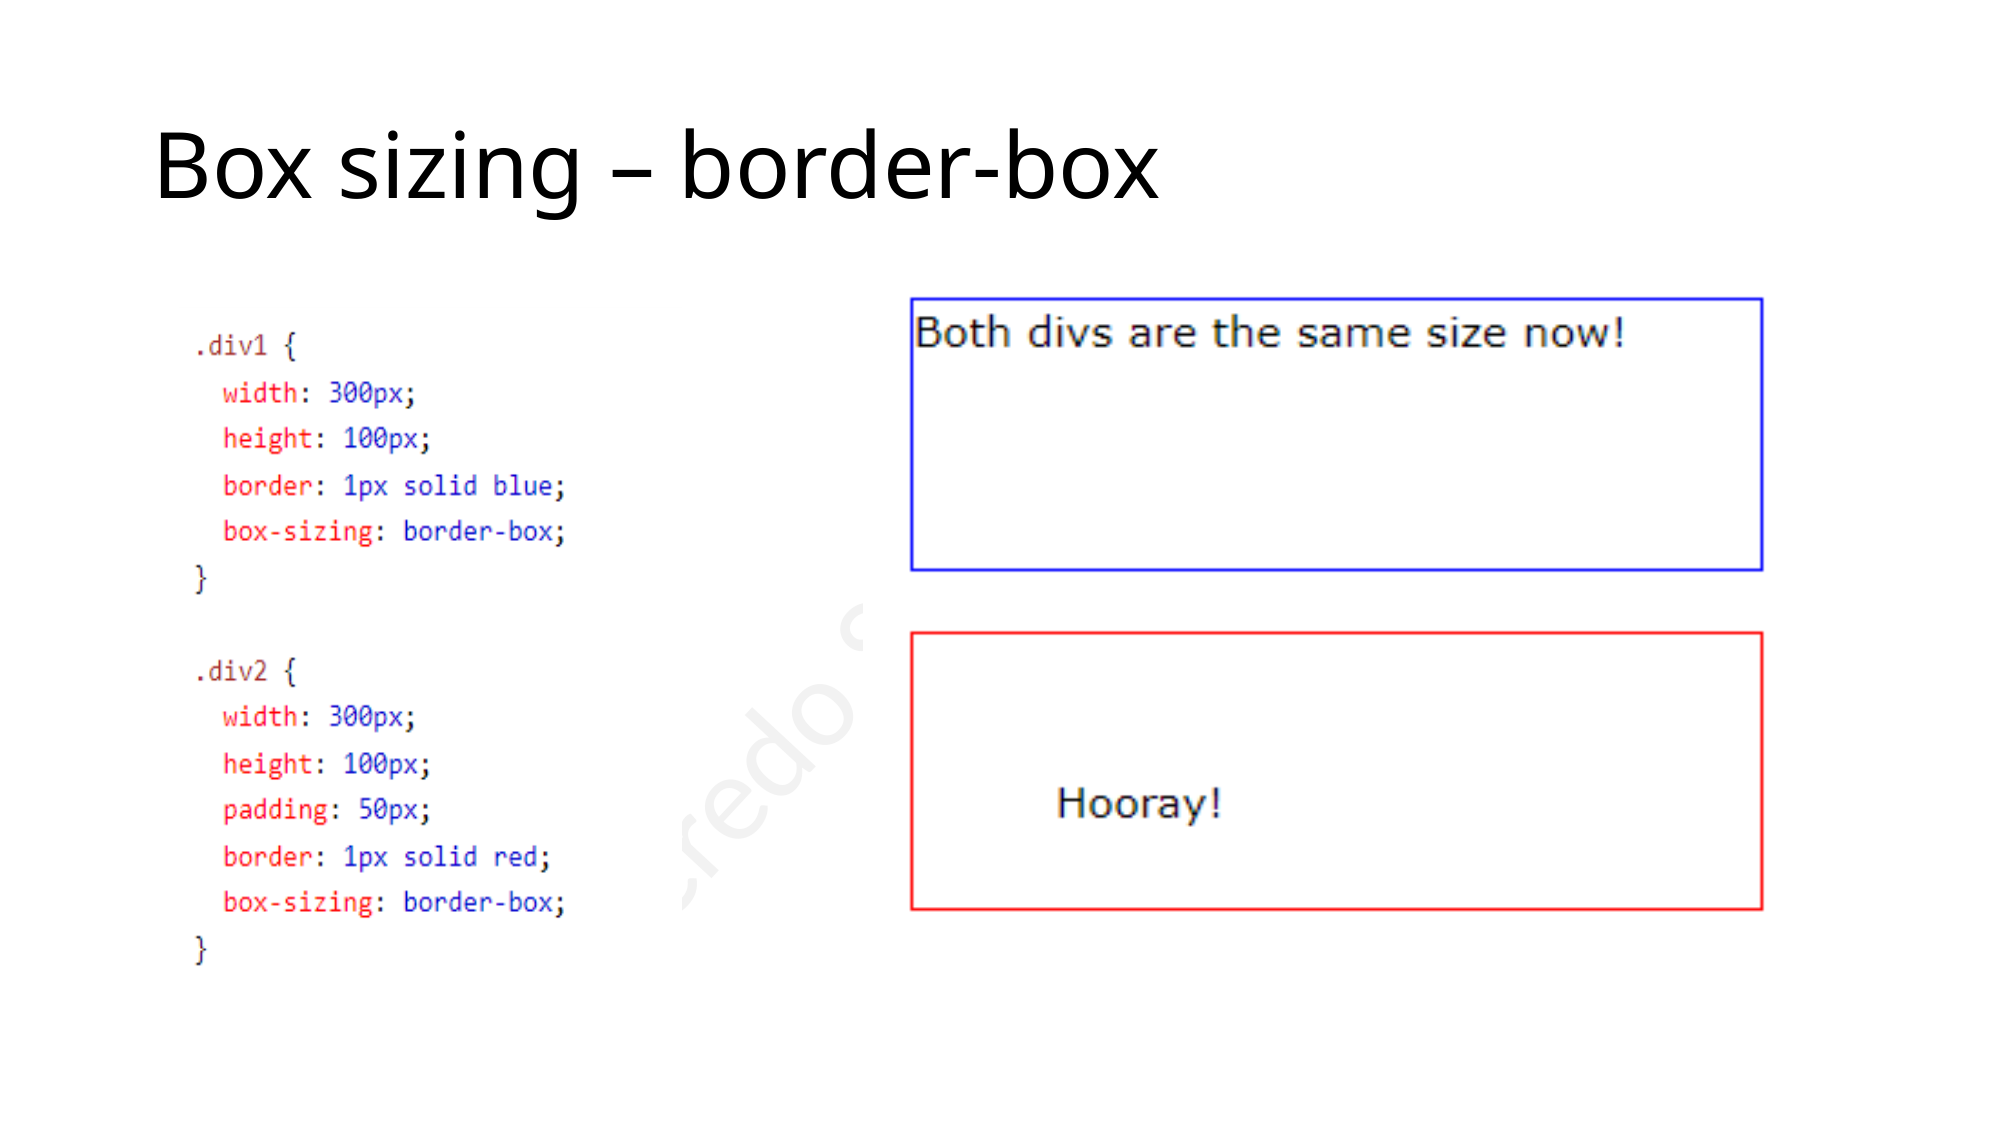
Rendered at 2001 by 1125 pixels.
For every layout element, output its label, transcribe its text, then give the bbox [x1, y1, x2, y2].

picture [863, 252, 1841, 980]
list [179, 306, 682, 982]
title Box sizing – border-box [137, 59, 1863, 278]
